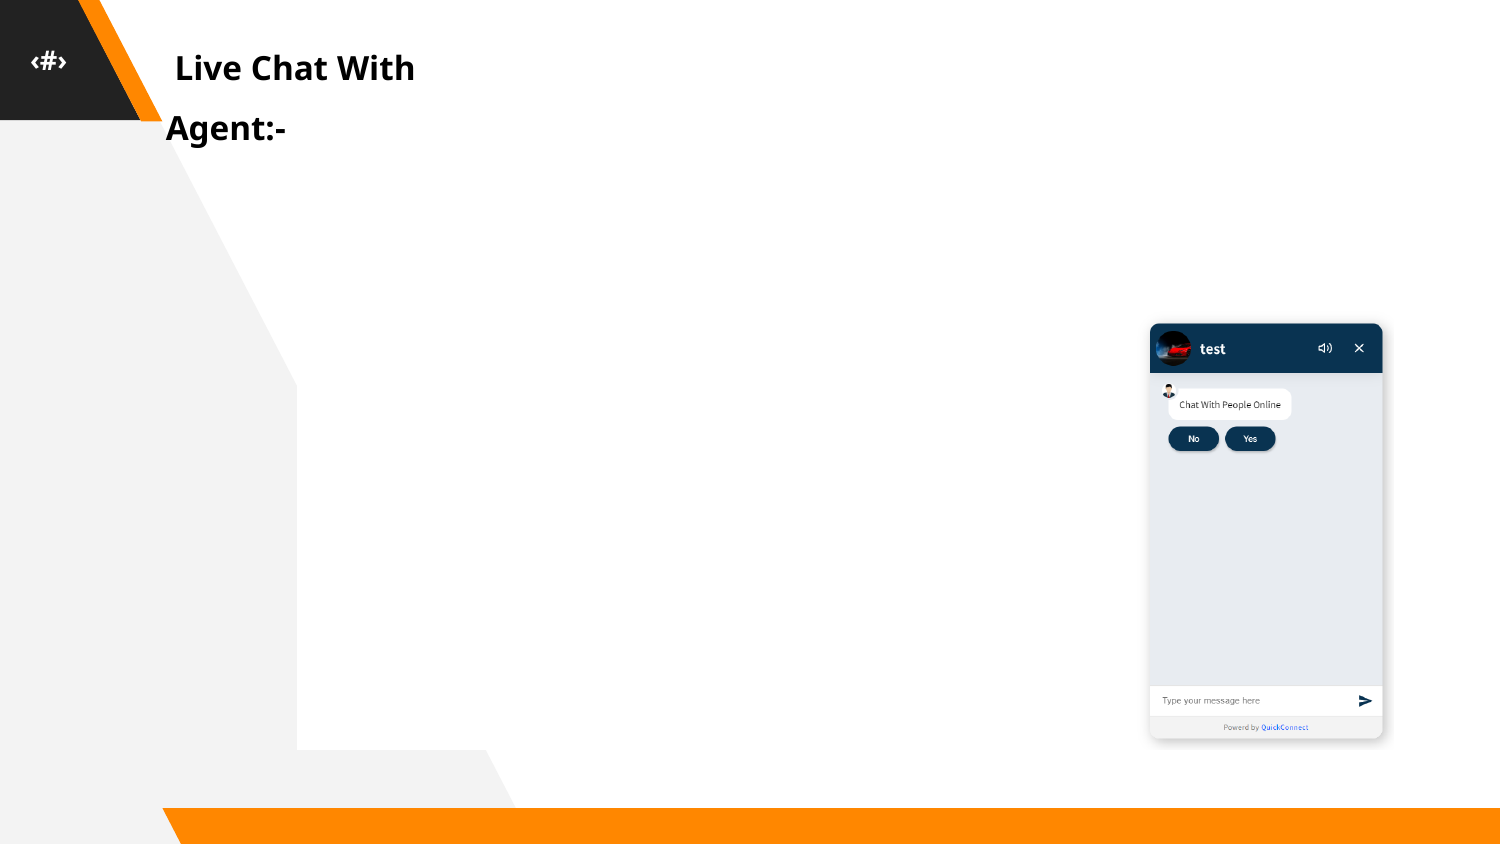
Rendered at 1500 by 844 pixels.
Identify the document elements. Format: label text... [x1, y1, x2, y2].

slide_number ‹#› [0, 0, 98, 121]
picture [296, 132, 1394, 750]
text_box Live Chat With Agent:- [150, 19, 537, 155]
